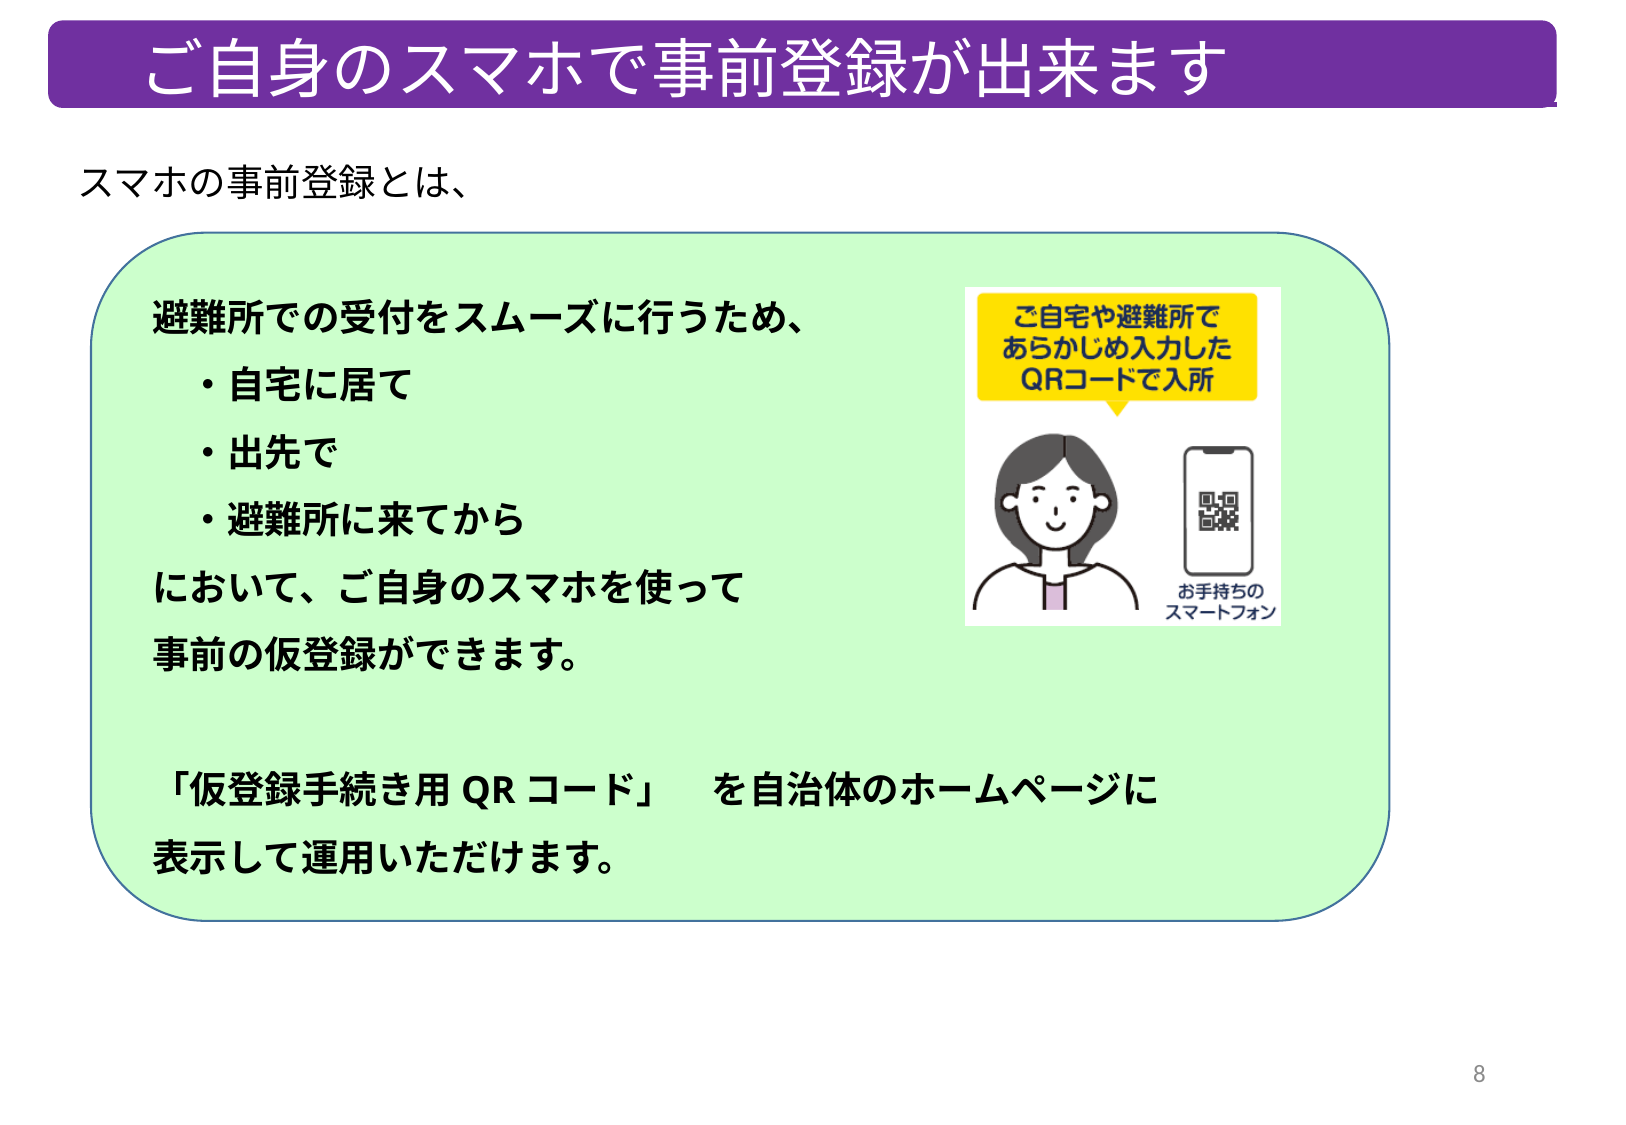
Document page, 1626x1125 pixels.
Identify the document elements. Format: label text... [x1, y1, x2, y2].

title ご自身のスマホで事前登録が出来ます [123, 35, 1502, 107]
text_box スマホの事前登録とは、 避難所での受付をスムーズに行うため、 ・自宅に居て ・出先で ・避難所に来てから において、ご自身のスマホを使って 事前の仮登録ができます。 「仮登録手続き用QRコード」 を自治体のホームページに 表示して運用いただけます。 [77, 129, 1161, 886]
picture [965, 287, 1281, 626]
text_box [121, 231, 1391, 922]
slide_number 7 [1457, 738, 1501, 1125]
